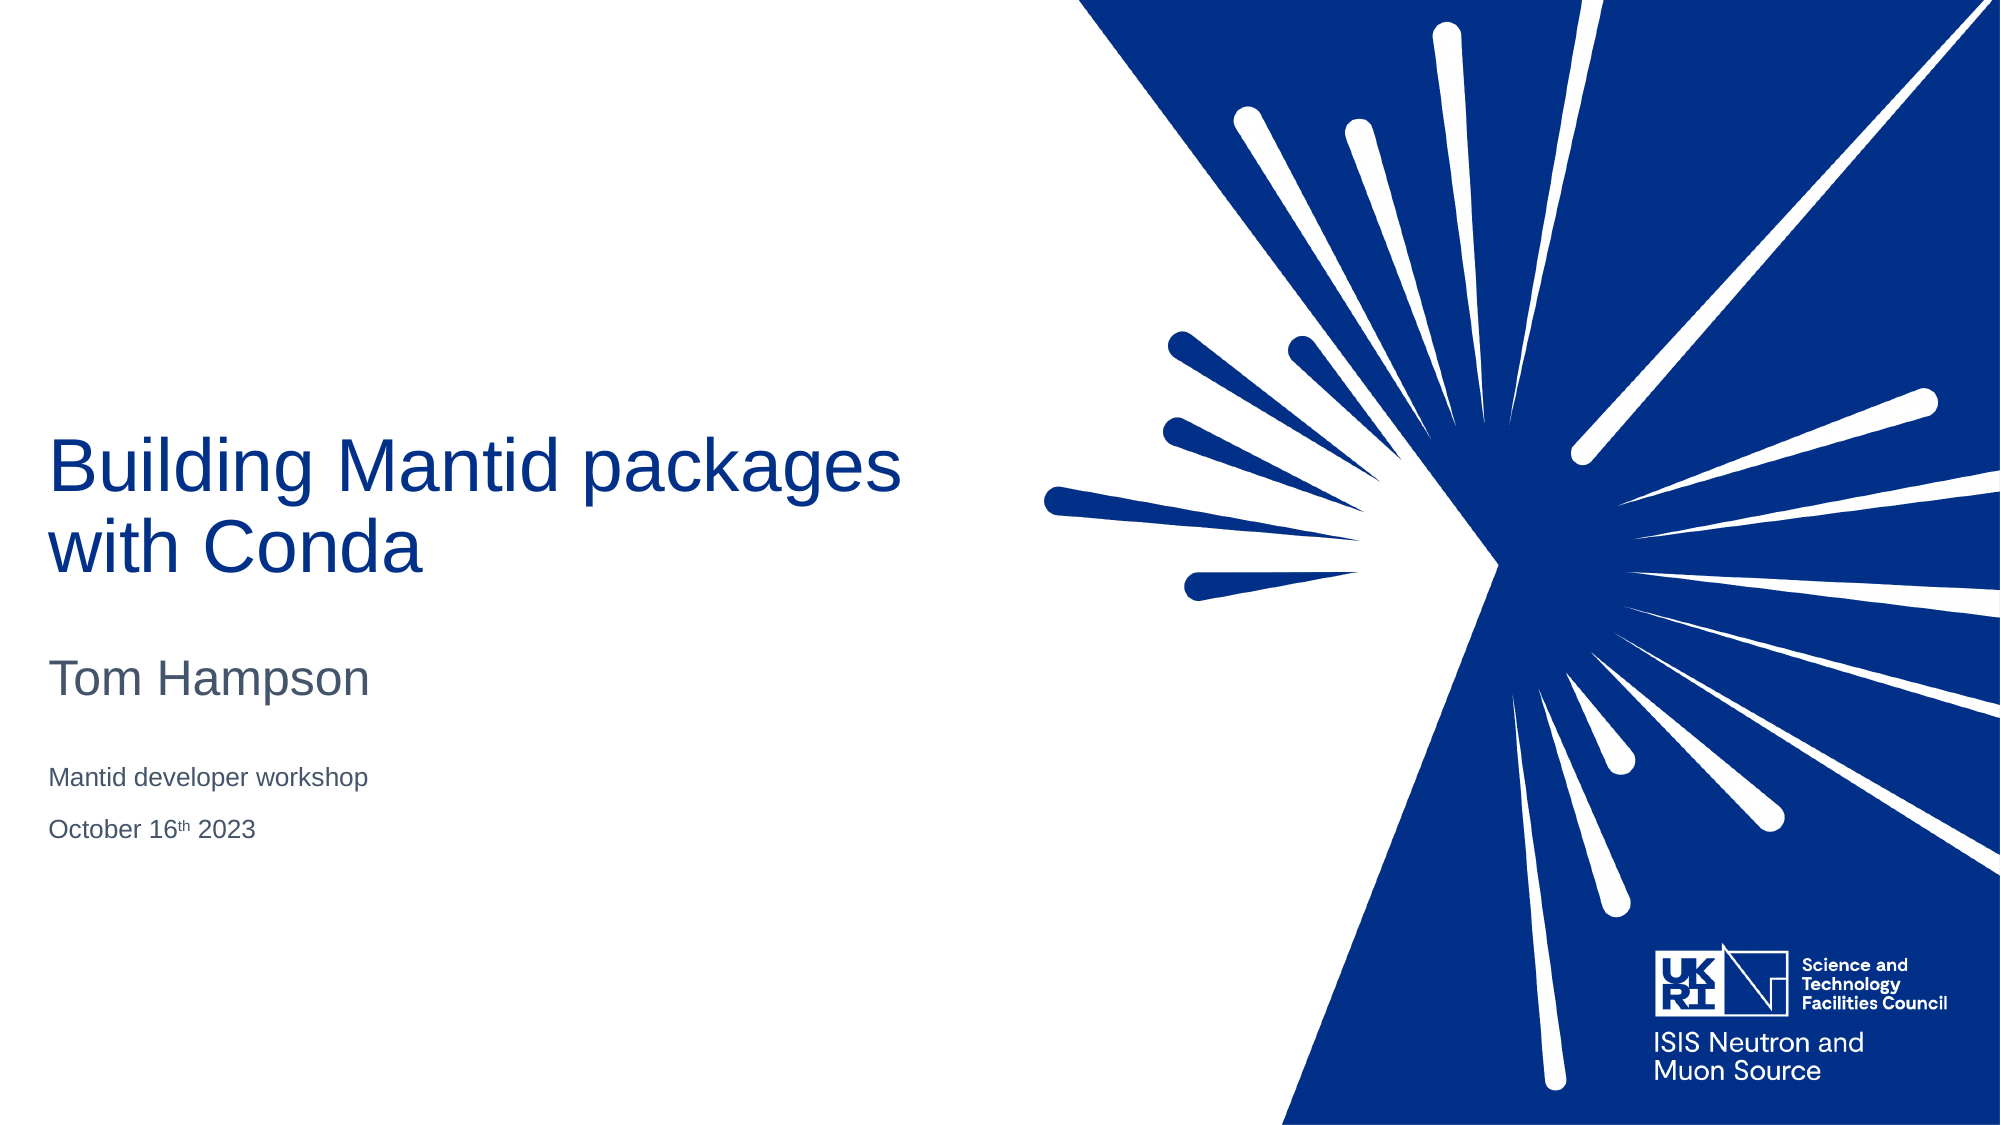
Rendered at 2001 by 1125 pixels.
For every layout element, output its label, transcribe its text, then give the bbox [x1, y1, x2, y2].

list Mantid developer workshop [33, 756, 1452, 800]
picture [0, 0, 2000, 1125]
subtitle Tom Hampson [33, 644, 1534, 716]
list October 16th 2023 [33, 808, 1452, 852]
title Building Mantid packages with Conda [33, 419, 1534, 607]
